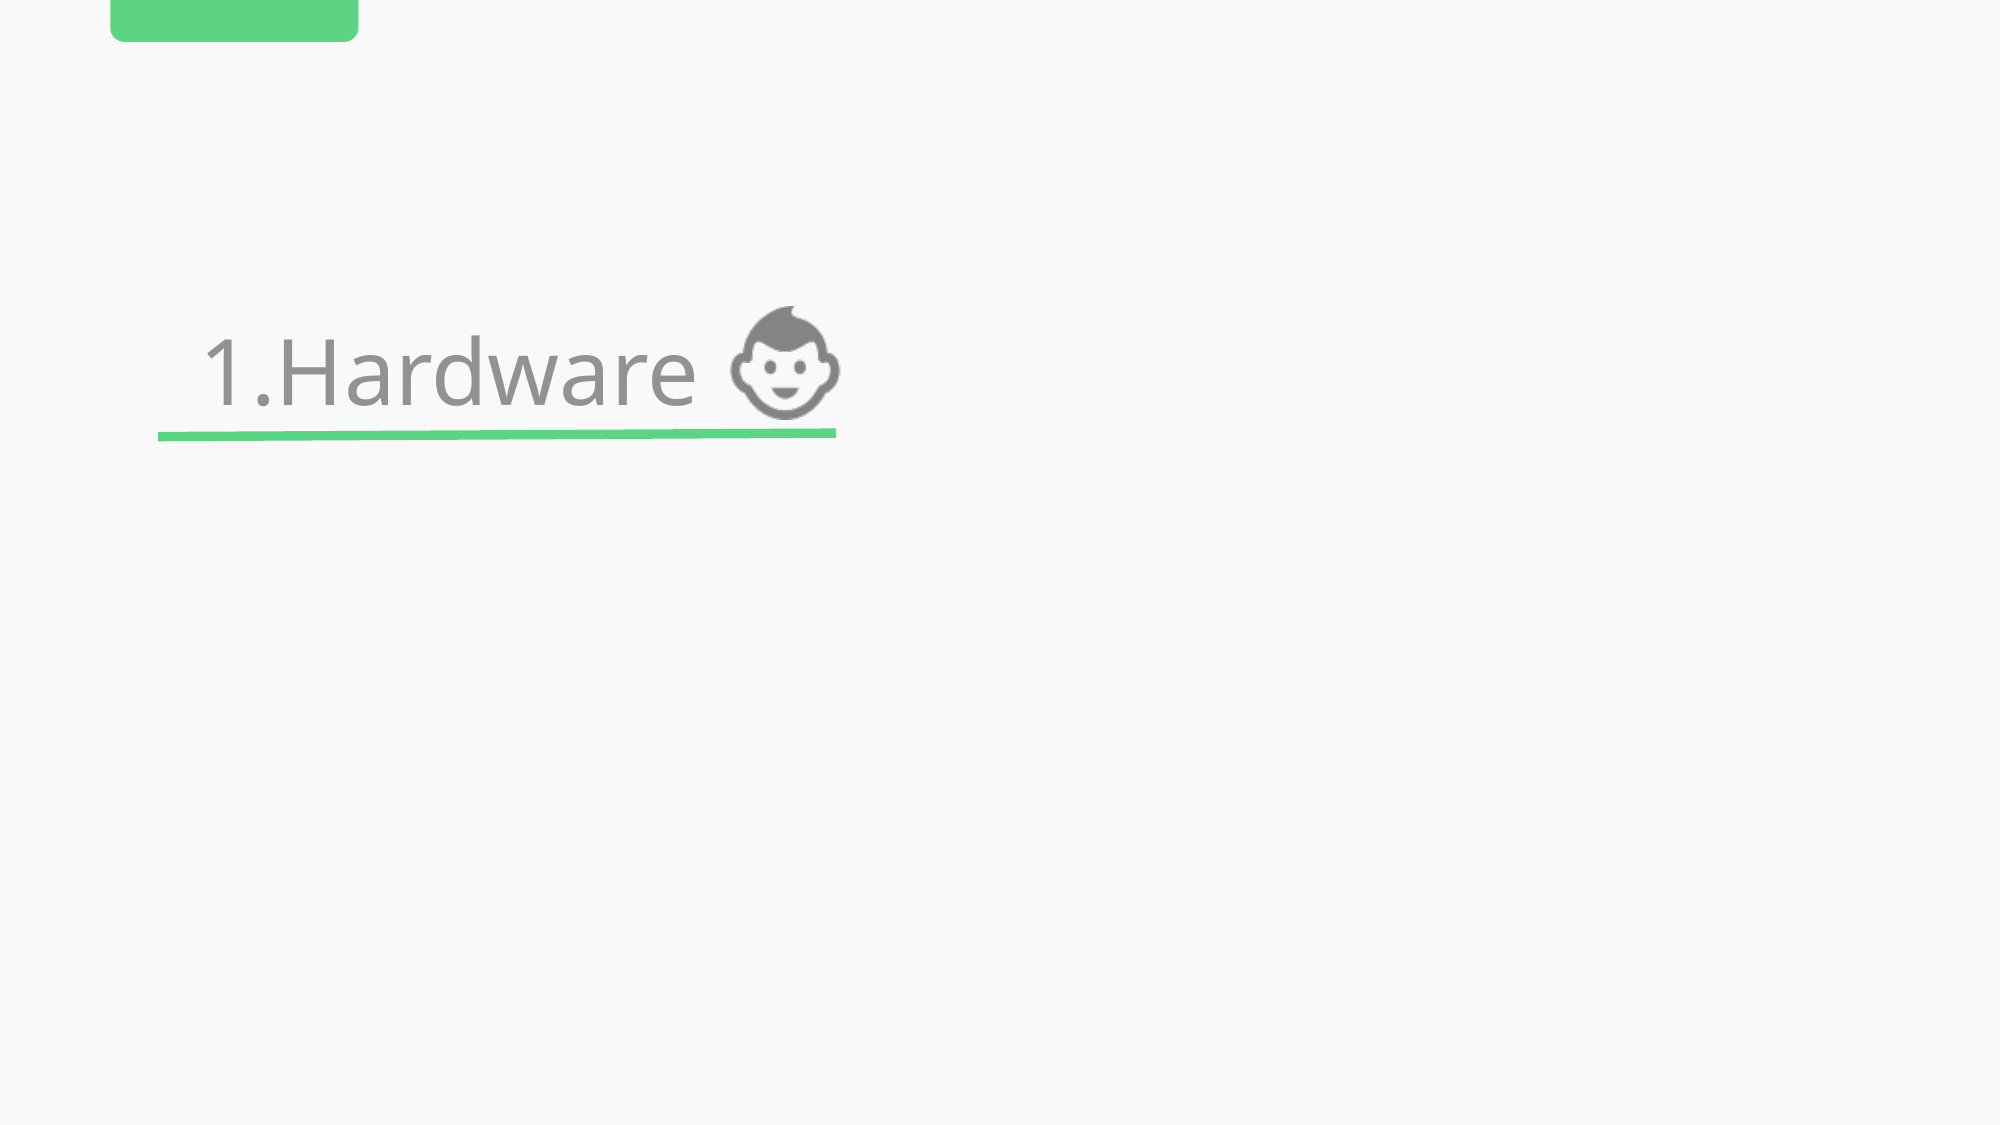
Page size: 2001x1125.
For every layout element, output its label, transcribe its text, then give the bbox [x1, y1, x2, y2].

text_box [109, 0, 360, 43]
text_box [157, 433, 837, 437]
text_box 1.Hardware [0, 306, 714, 432]
picture [729, 306, 842, 420]
